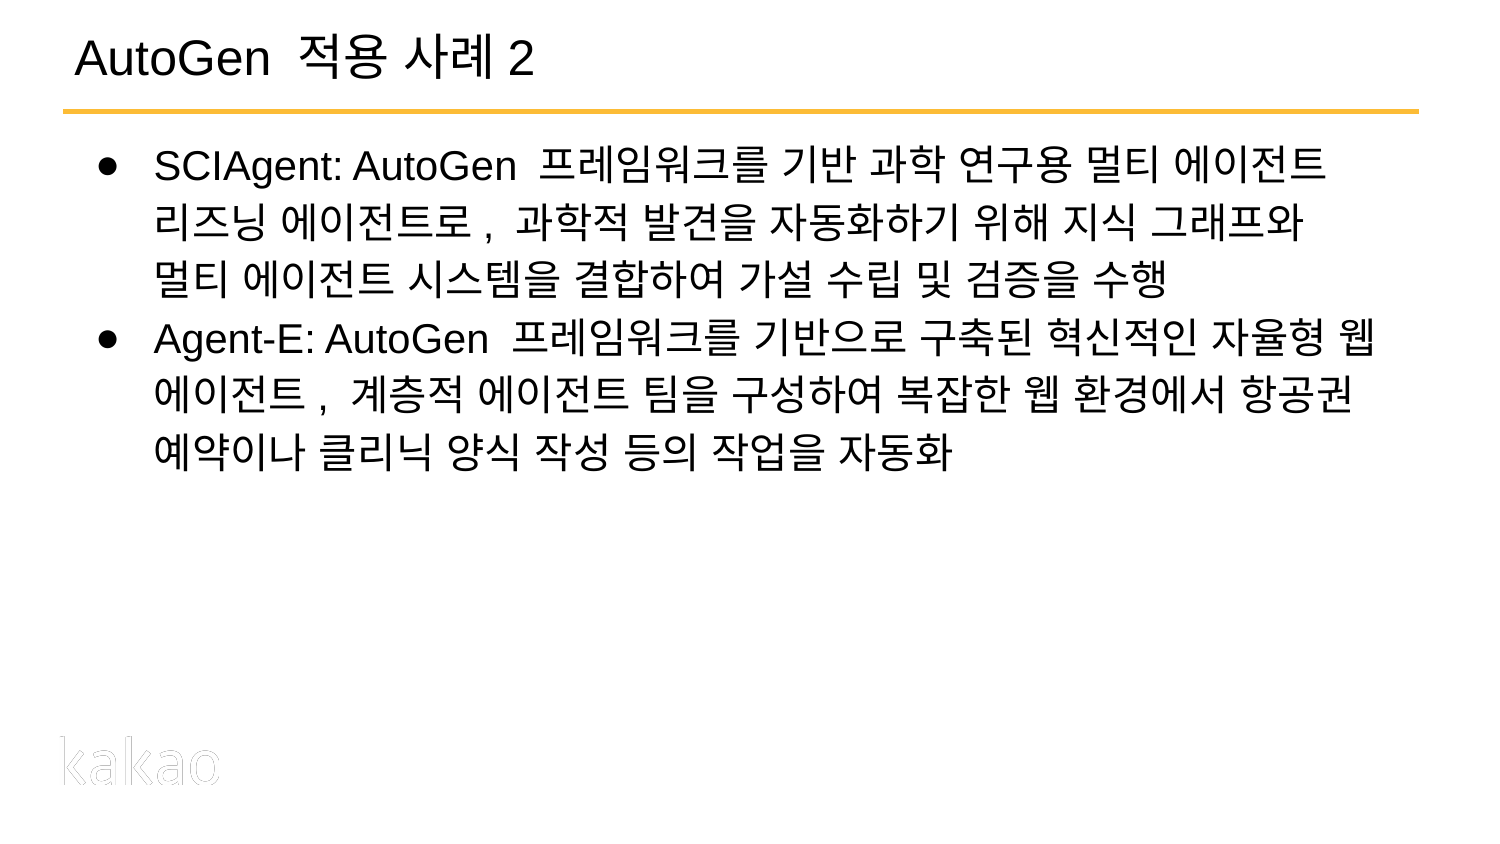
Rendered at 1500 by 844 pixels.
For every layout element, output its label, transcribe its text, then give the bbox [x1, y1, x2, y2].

title AutoGen 적용 사례2 [59, 25, 1354, 101]
picture [59, 736, 219, 785]
list SCIAgent: AutoGen 프레임워크를 기반 과학 연구용 멀티 에이전트 리즈닝 에이전트로, 과학적 발견을 자동화하기 위해 지식 그래프와 멀티 에이전트 시스템을 결합하여 가설 수립 및 검증을 수행 Agent-E: AutoGen 프레임워크를 기반으로 구축된 혁신적인 자율형 웹 에이전트, 계층적 에이전트 팀을 구성하여 복잡한 웹 환경에서 항공권 예약이나 클리닉 양식 작성 등의 작업을 자동화 [63, 124, 1398, 724]
